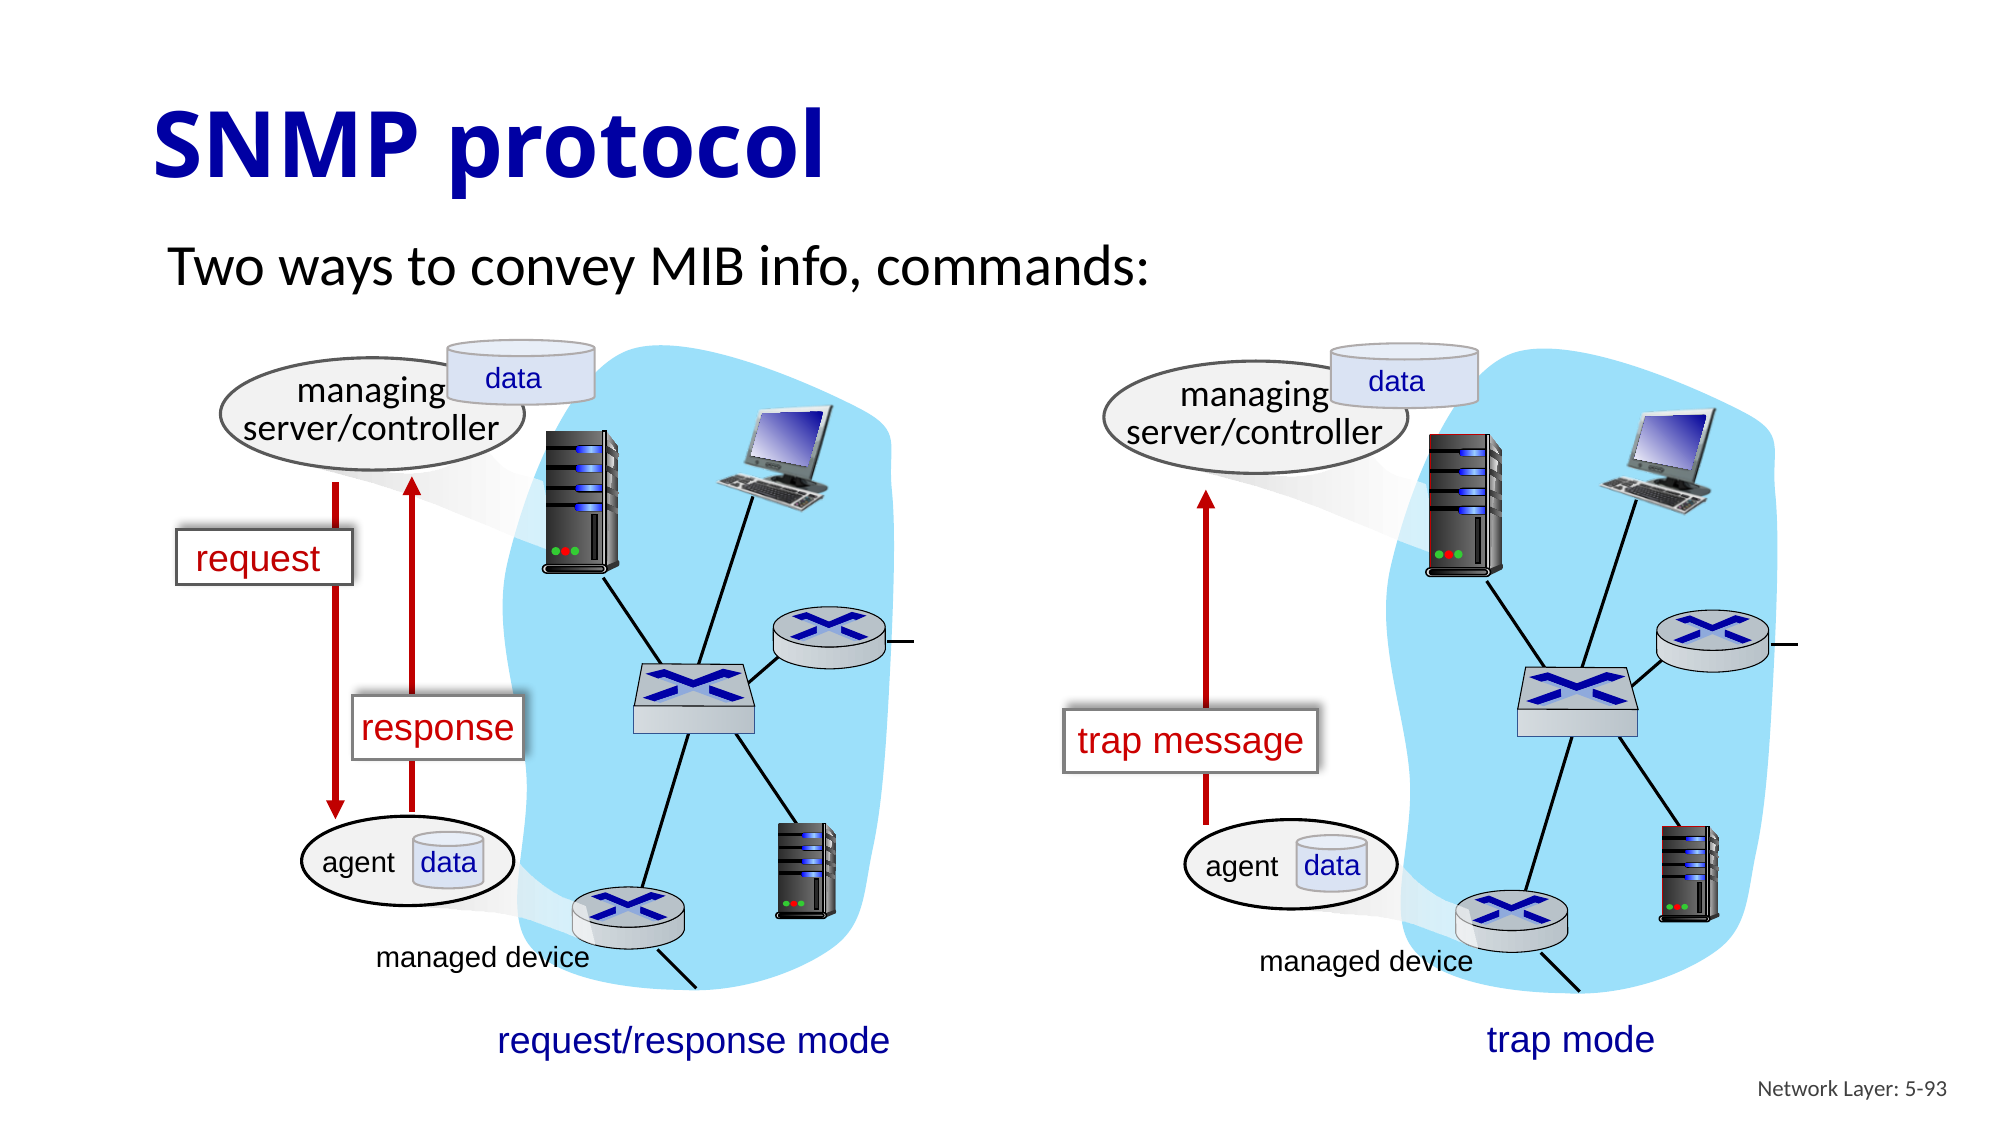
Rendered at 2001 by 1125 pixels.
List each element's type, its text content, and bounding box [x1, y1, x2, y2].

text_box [176, 482, 358, 820]
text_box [220, 326, 915, 993]
slide_number Network Layer: 5-93 [1512, 1056, 1963, 1117]
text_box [1062, 489, 1103, 826]
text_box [346, 476, 540, 813]
text_box Two ways to convey MIB info, commands: [130, 228, 1406, 328]
text_box request/response mode [482, 1008, 906, 1069]
title SNMP protocol [137, 74, 1863, 221]
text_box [1103, 329, 1798, 1069]
